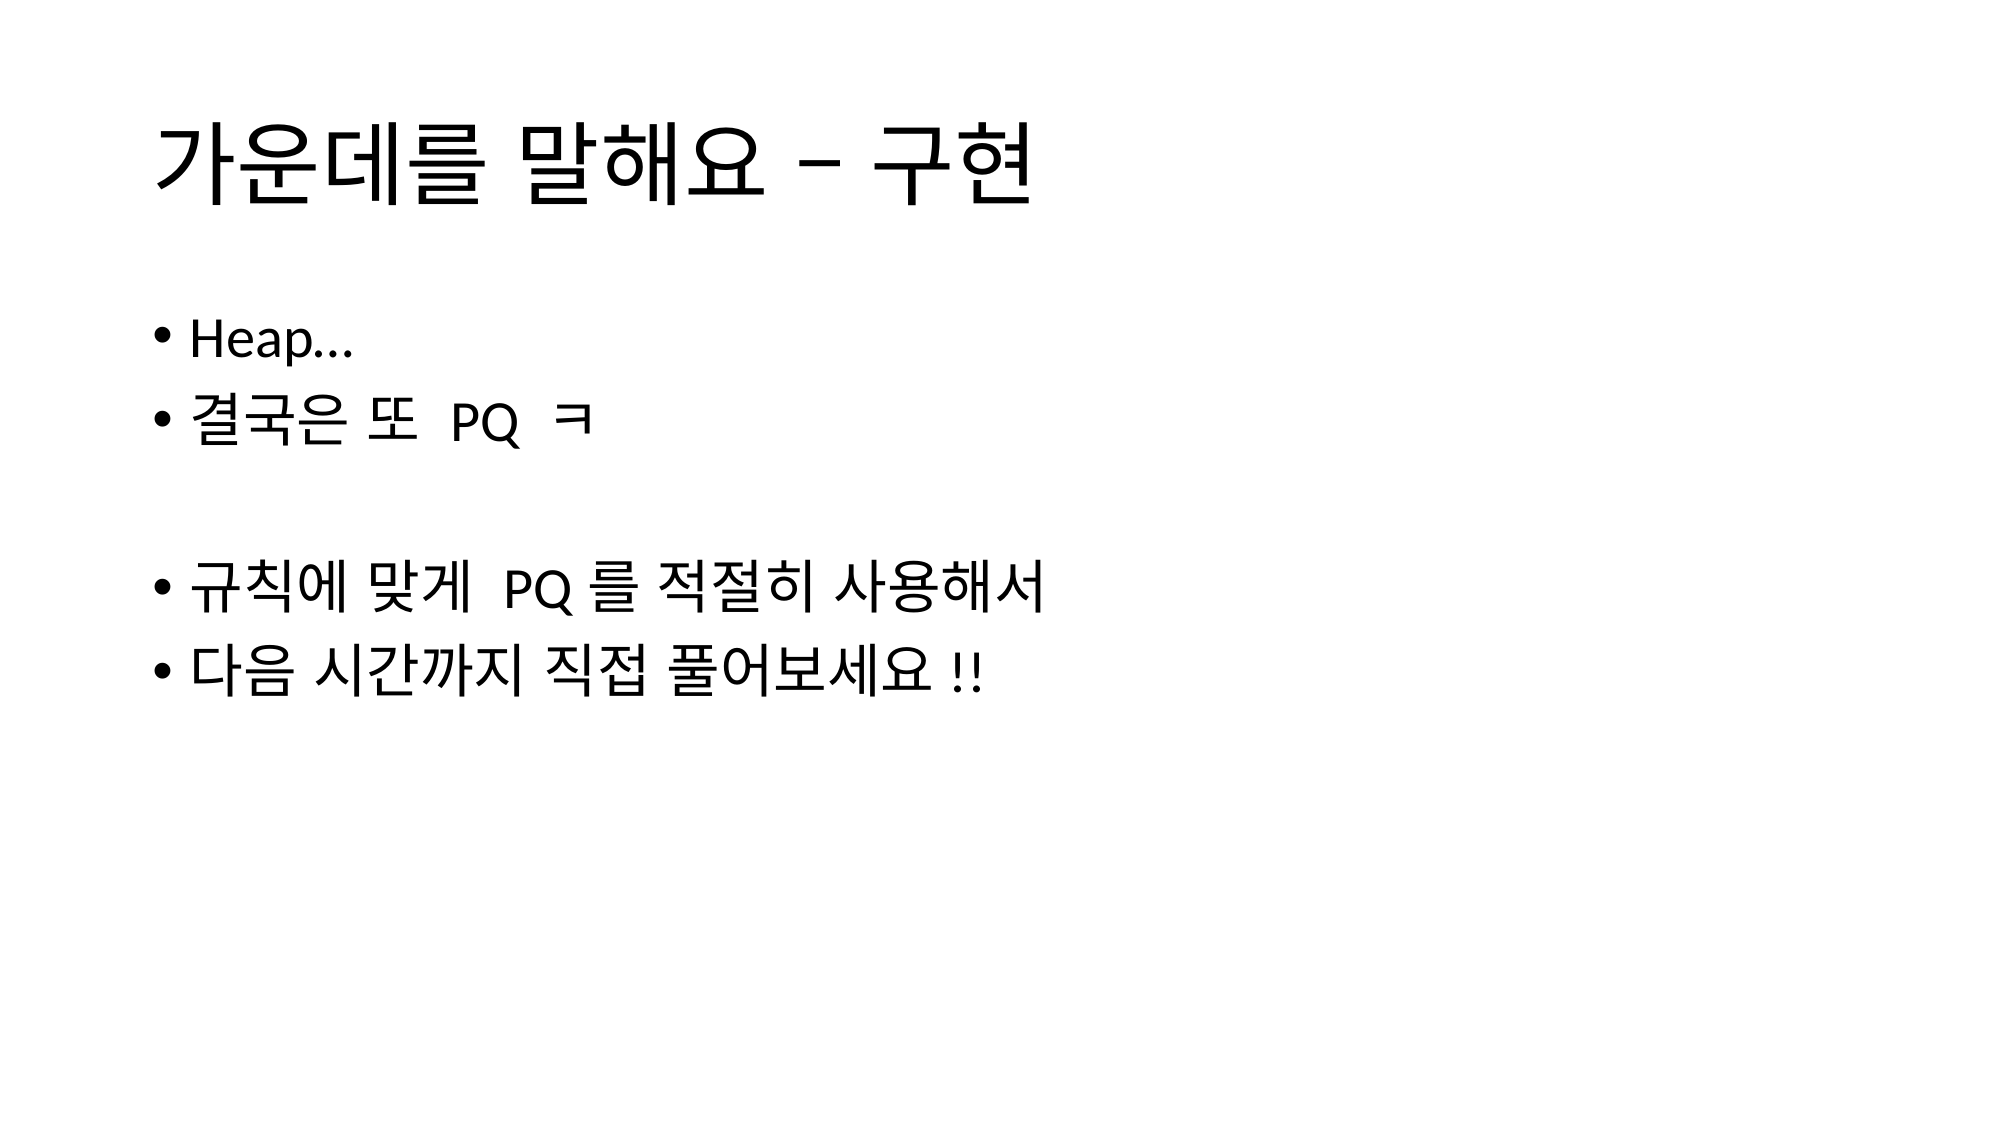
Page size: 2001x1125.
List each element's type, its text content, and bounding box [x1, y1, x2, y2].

title 가운데를 말해요 – 구현 [137, 59, 1863, 278]
list Heap… 결국은 또 PQ ㅋ 규칙에 맞게 PQ를 적절히 사용해서 다음 시간까지 직접 풀어보세요!! [137, 299, 1863, 1014]
